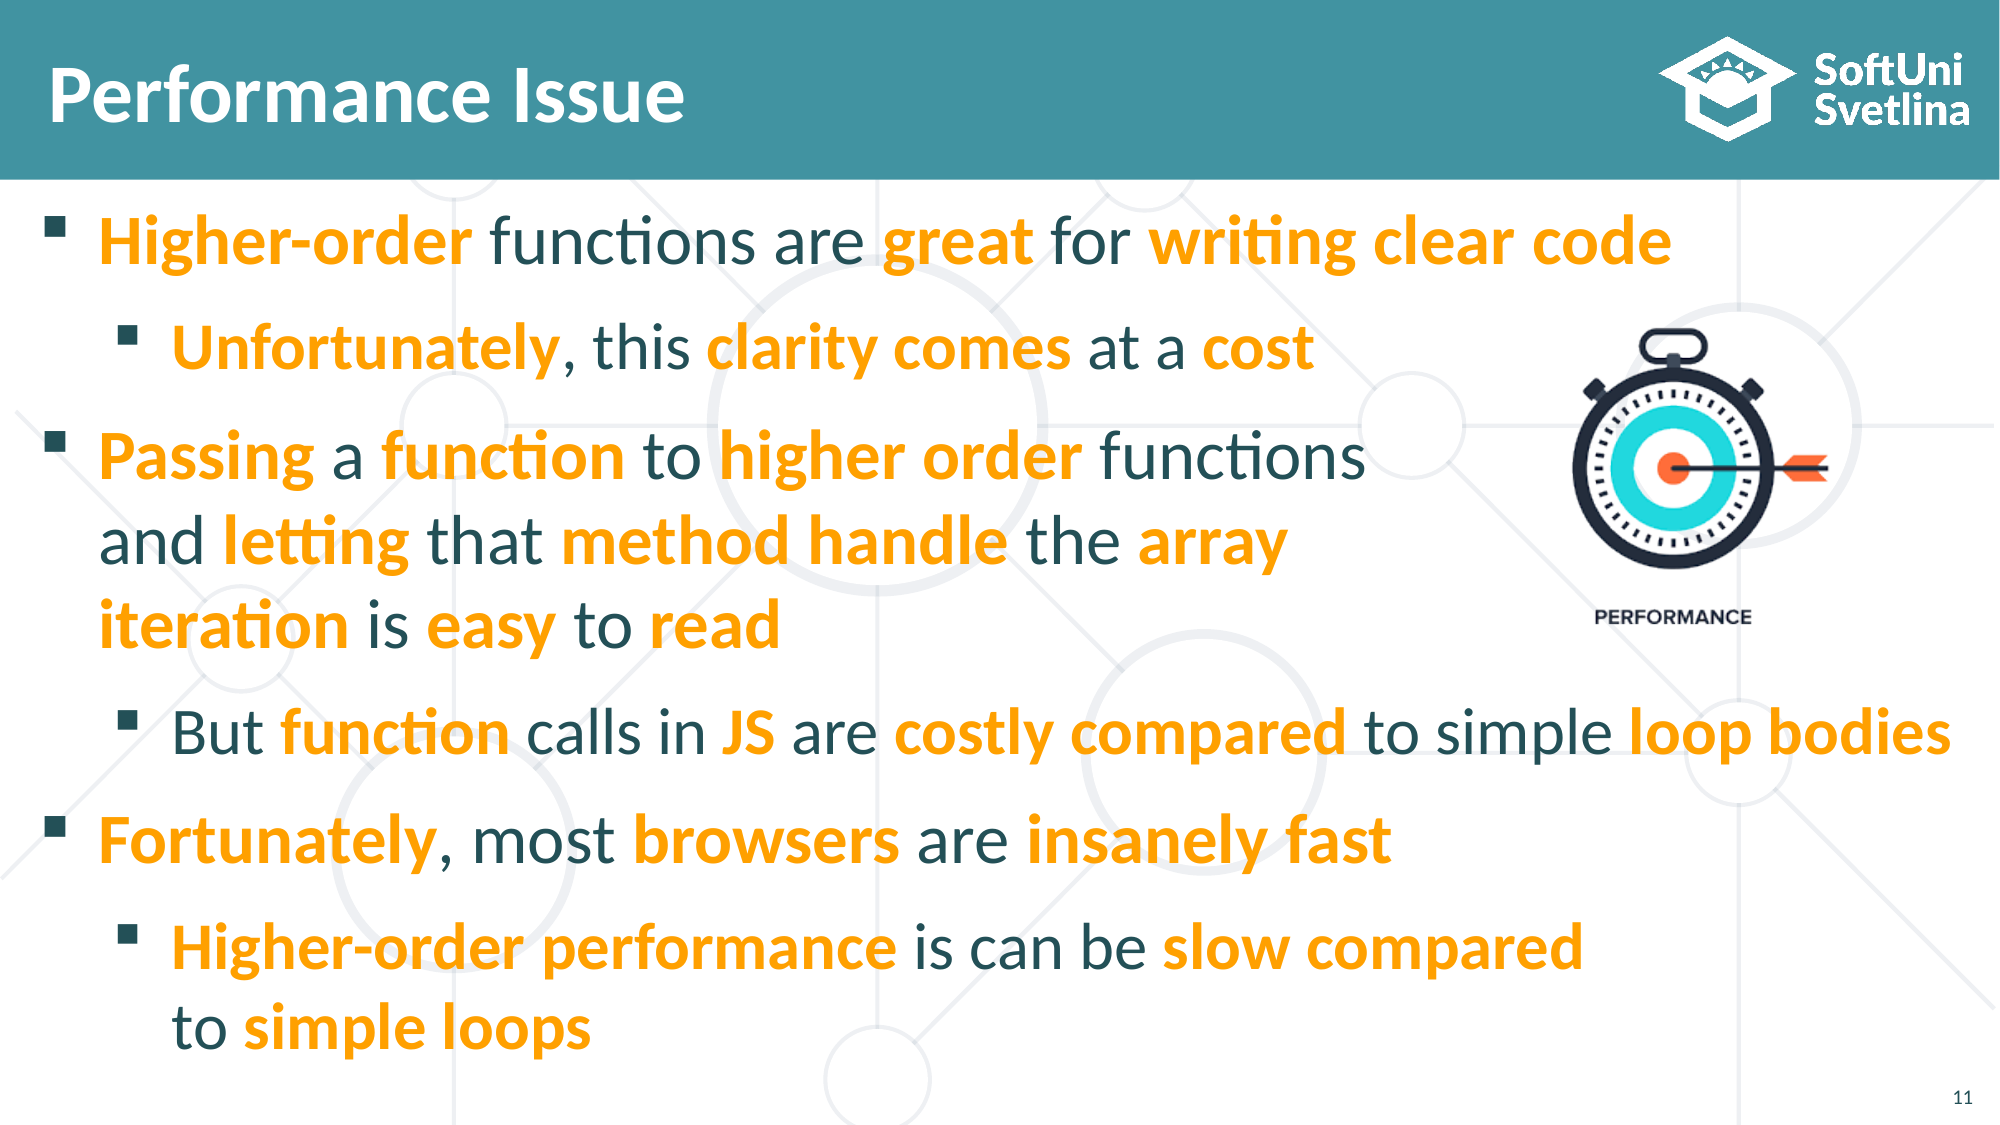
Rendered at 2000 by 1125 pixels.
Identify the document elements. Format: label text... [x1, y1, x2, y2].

picture [1653, 32, 1971, 146]
list Higher-order functions are great for writing clear code Unfortunately, this clarity comes at a cost Passing a function to higher order functions and letting that method handle the array iteration is easy to read But function calls in JS are costly compared to simple loop bodies Fortunately, most browsers are insanely fast Higher-order performance is can be slow compared to simple loops [21, 187, 1979, 1100]
picture [1495, 289, 1854, 644]
slide_number 11 [1927, 1067, 1989, 1117]
title Performance Issue [31, 16, 1638, 162]
